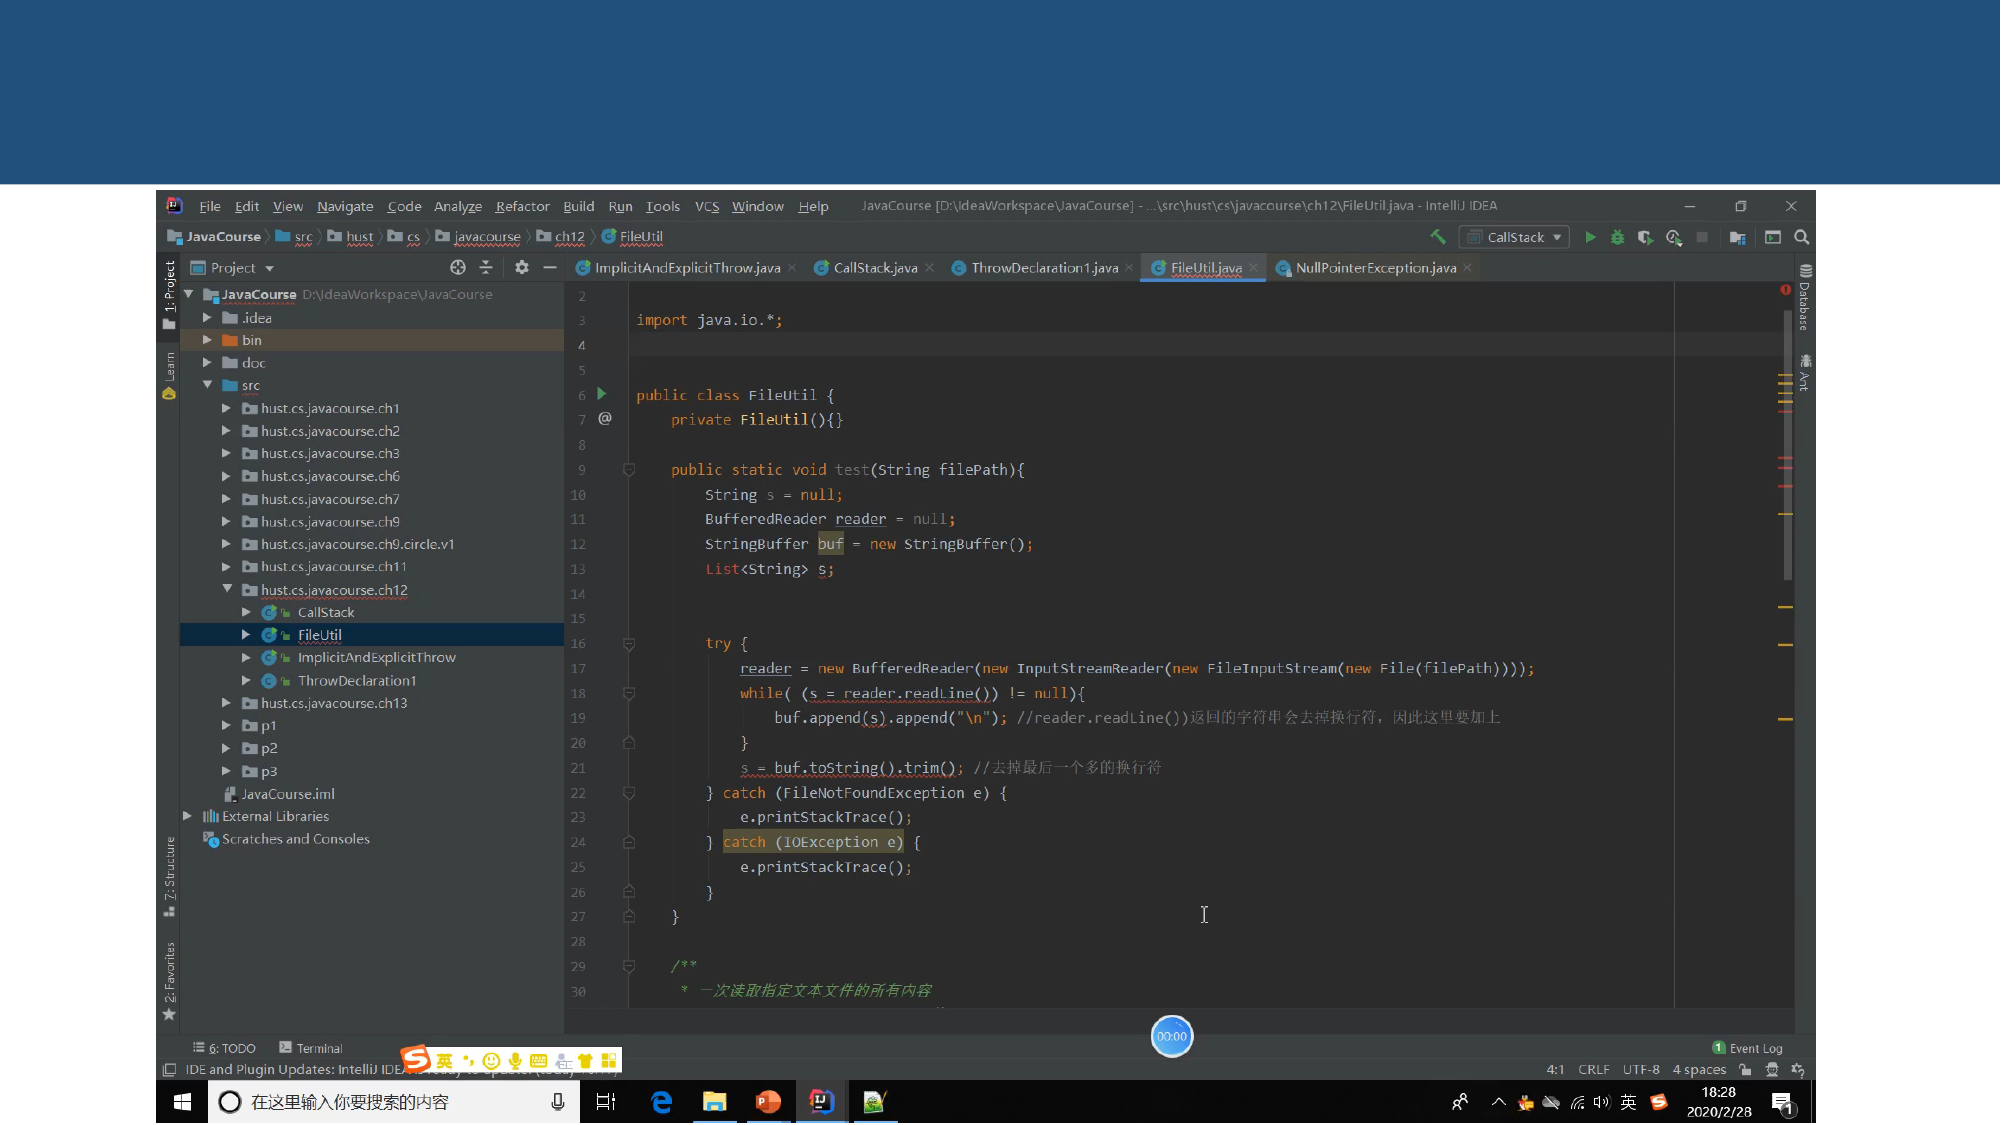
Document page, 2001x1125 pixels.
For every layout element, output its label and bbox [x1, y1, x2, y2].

text_box [155, 189, 1816, 1124]
